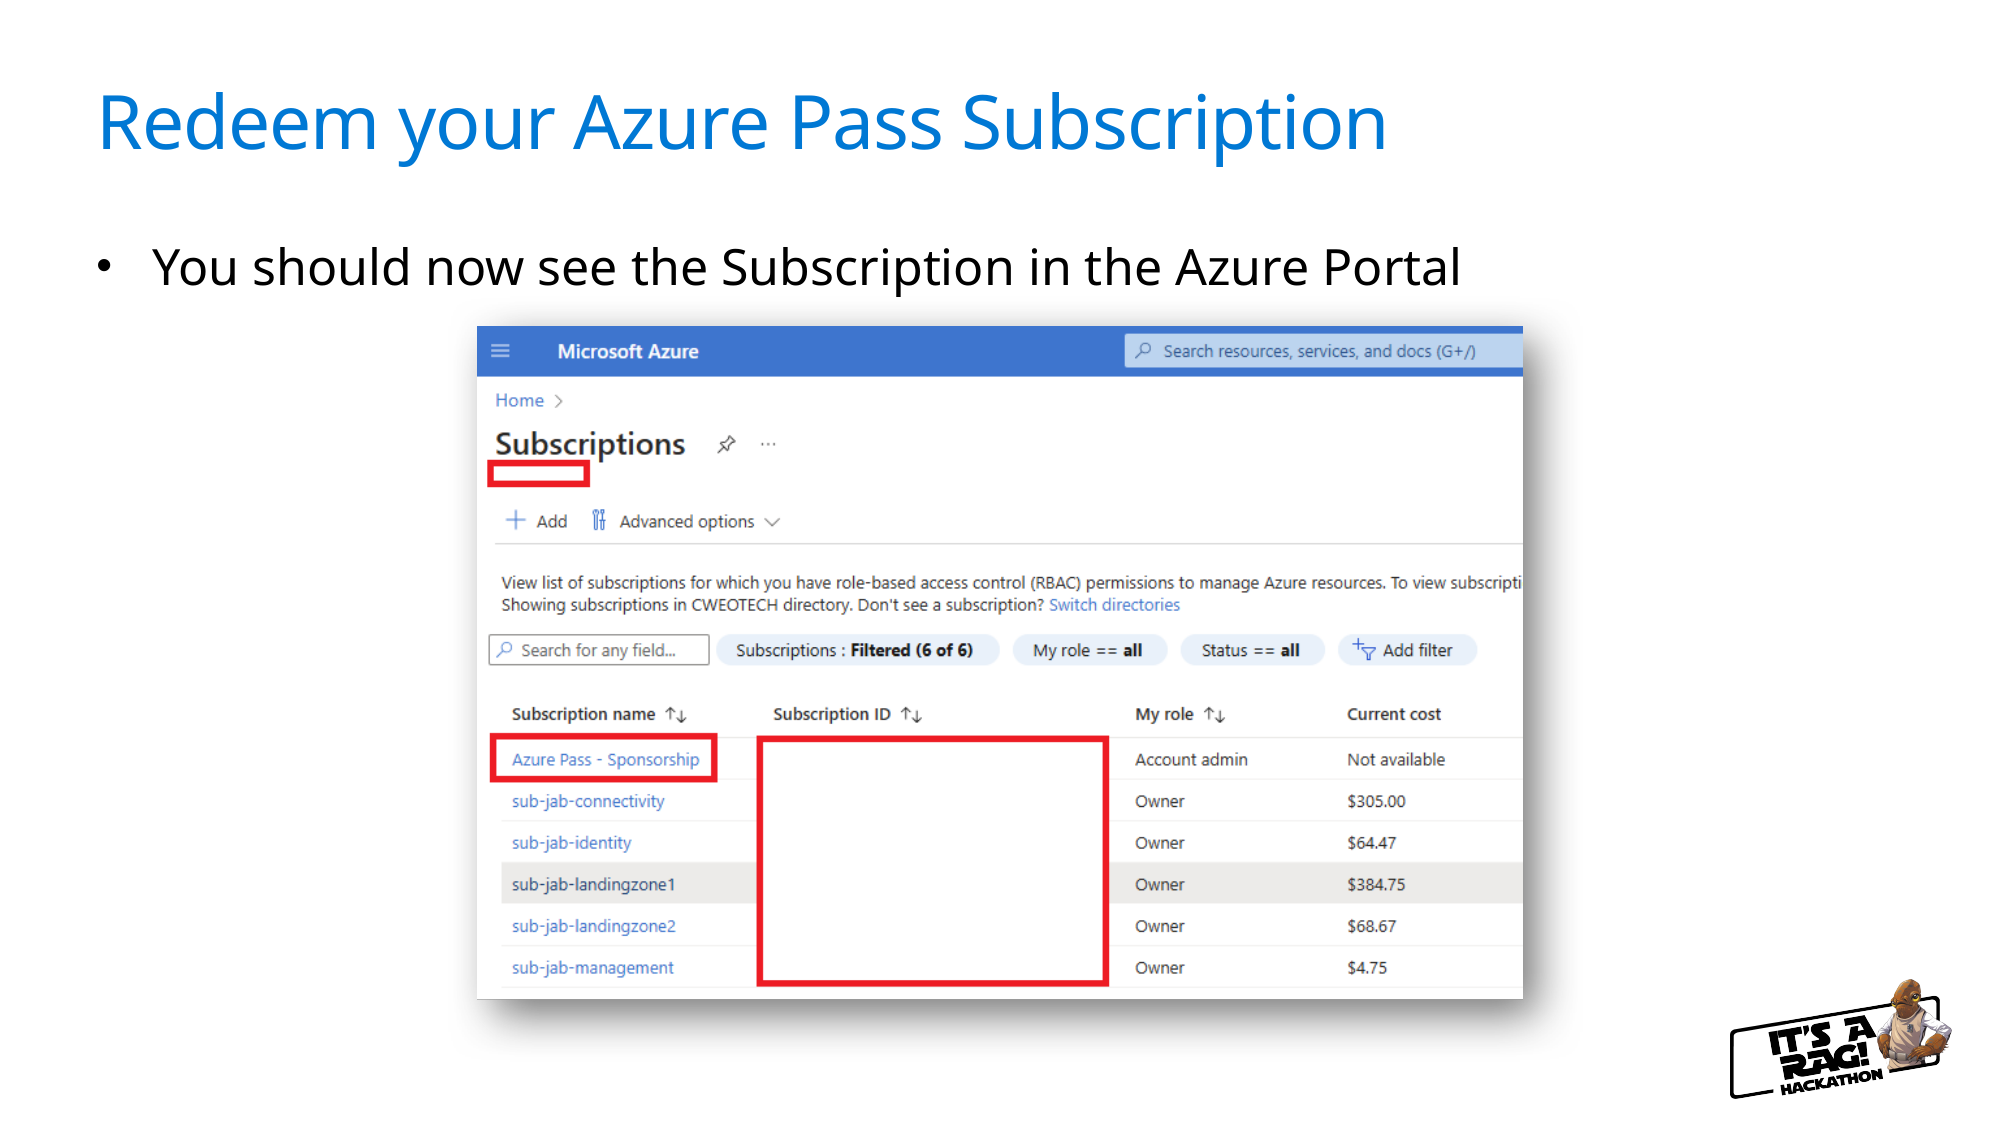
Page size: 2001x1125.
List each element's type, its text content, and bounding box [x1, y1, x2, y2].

picture [477, 326, 1523, 1005]
picture [1730, 979, 1952, 1099]
title Redeem your Azure Pass Subscription [96, 75, 1904, 166]
list You should now see the Subscription in the Azure Portal [96, 235, 1904, 296]
